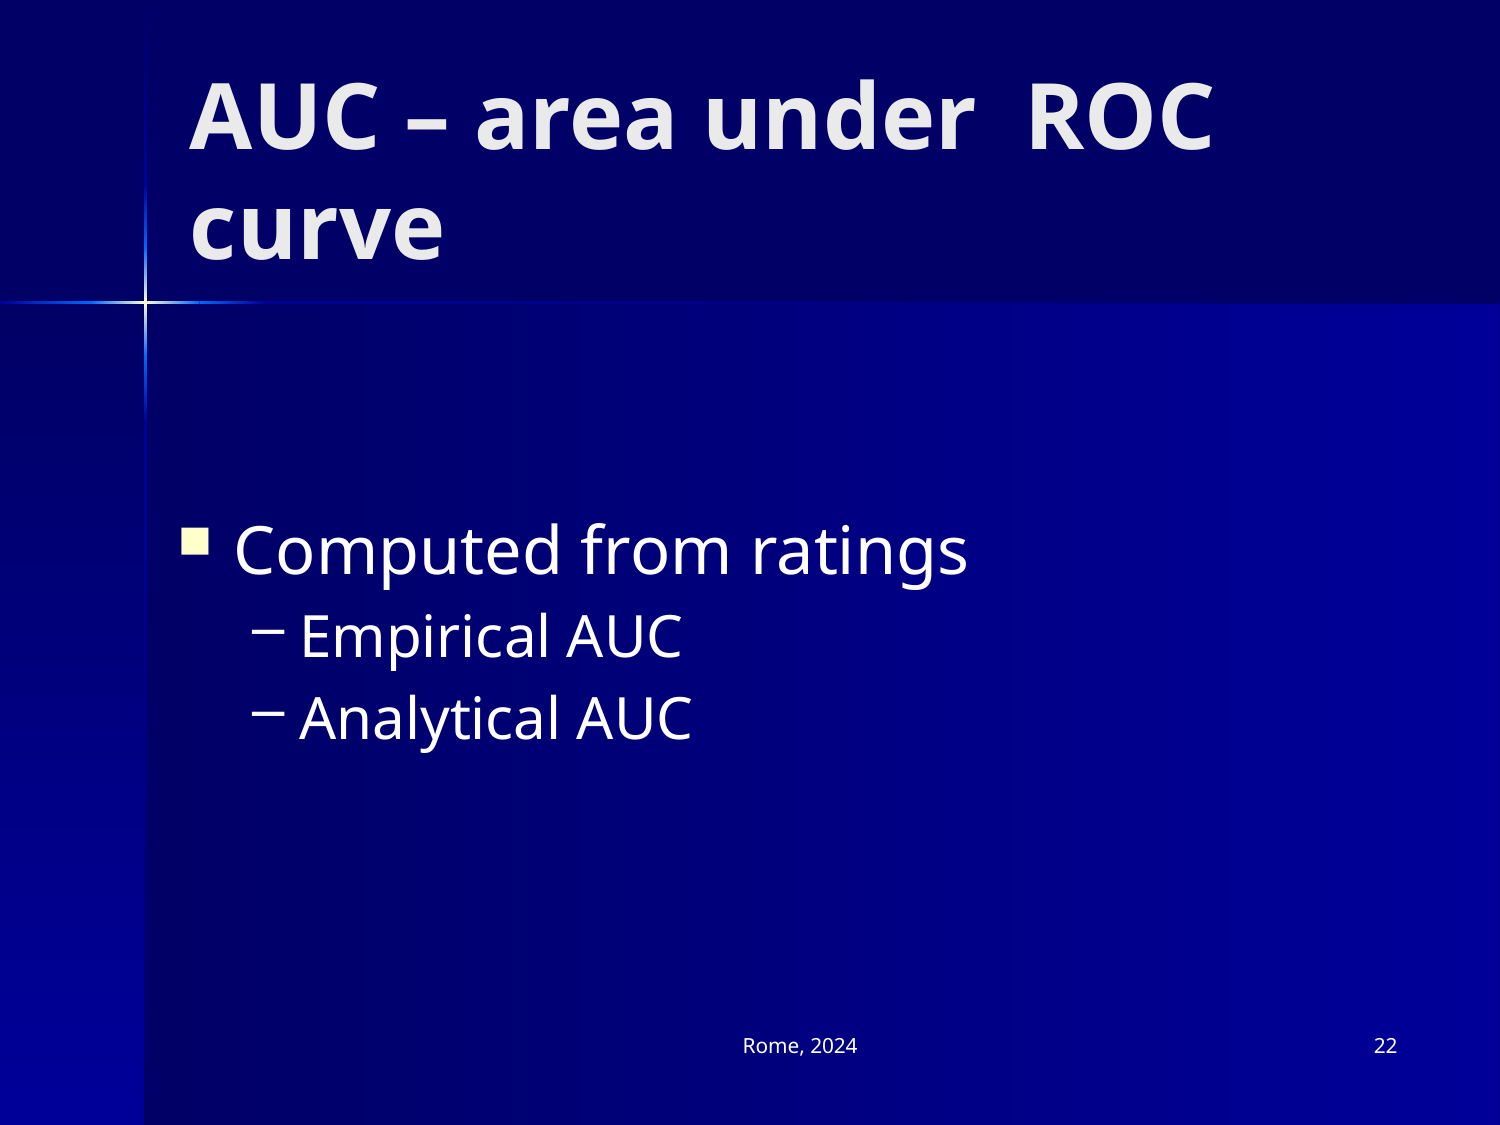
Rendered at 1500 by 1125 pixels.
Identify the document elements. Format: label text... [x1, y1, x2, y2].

slide_number 22 [1099, 1024, 1413, 1101]
list Computed from ratings Empirical AUC Analytical AUC [162, 499, 1401, 888]
footer Rome, 2024 [562, 1024, 1038, 1101]
title AUC – area under ROC curve [174, 49, 1413, 286]
